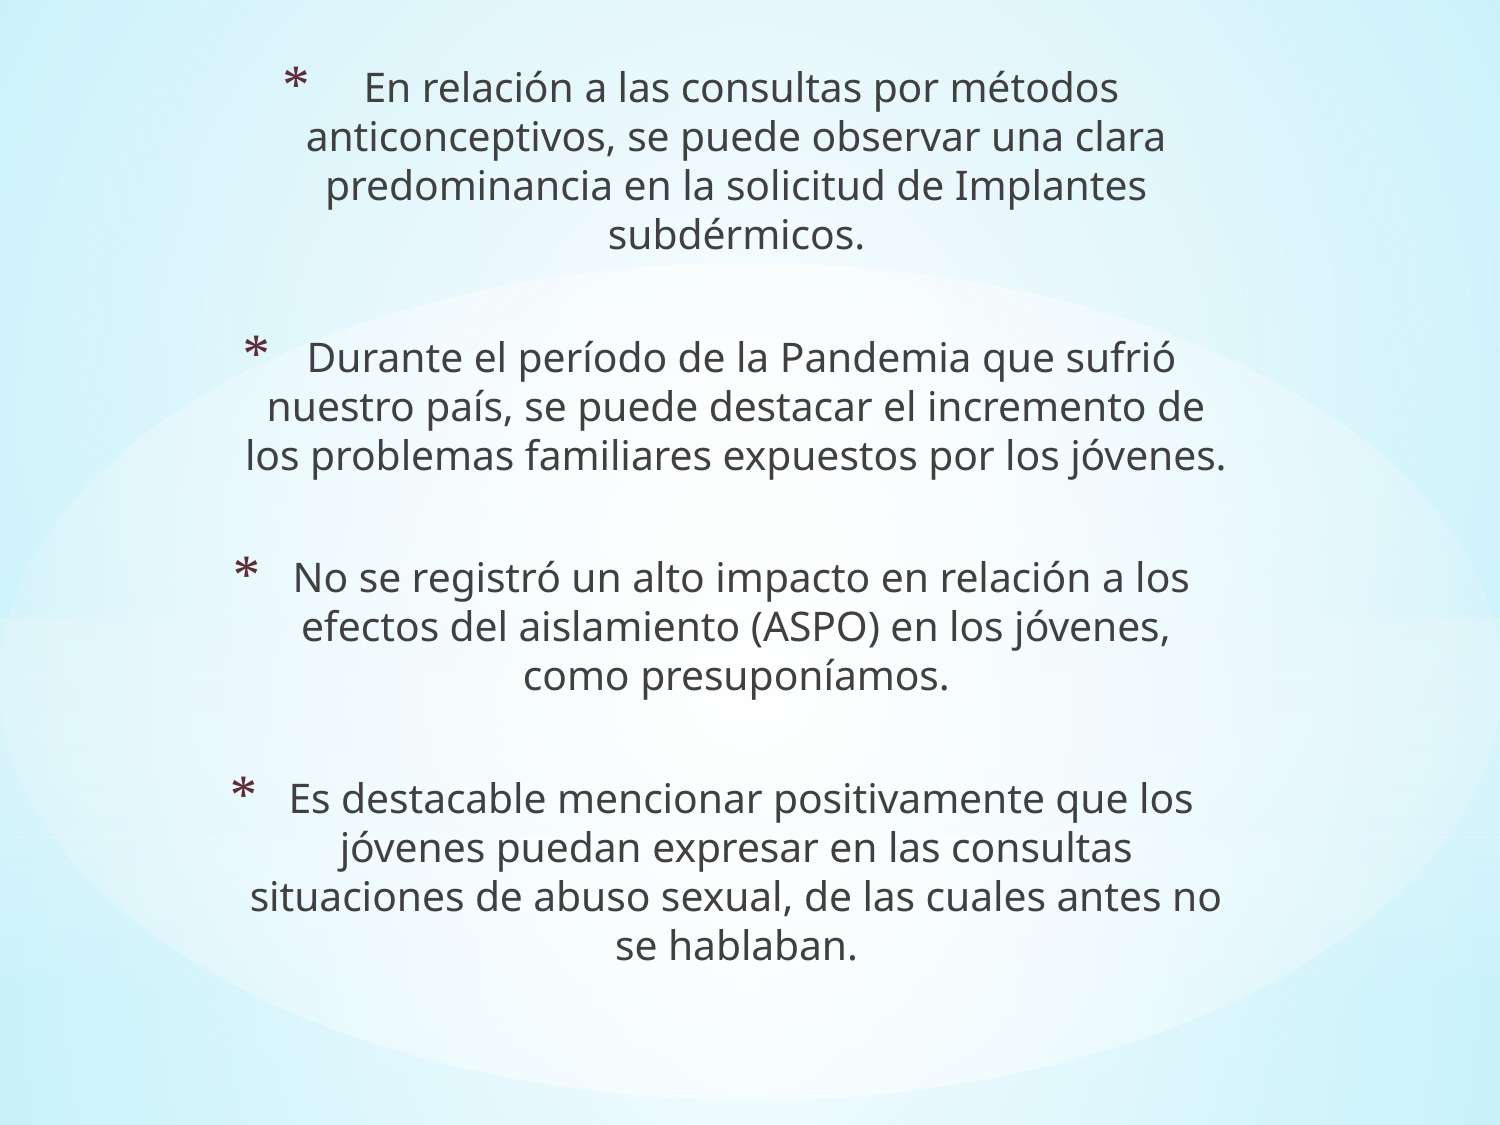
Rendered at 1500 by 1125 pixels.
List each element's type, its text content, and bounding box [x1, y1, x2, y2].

list En relación a las consultas por métodos anticonceptivos, se puede observar una clara predominancia en la solicitud de Implantes subdérmicos. Durante el período de la Pandemia que sufrió nuestro país, se puede destacar el incremento de los problemas familiares expuestos por los jóvenes. No se registró un alto impacto en relación a los efectos del aislamiento (ASPO) en los jóvenes, como presuponíamos. Es destacable mencionar positivamente que los jóvenes puedan expresar en las consultas situaciones de abuso sexual, de las cuales antes no se hablaban. [194, 54, 1245, 1029]
